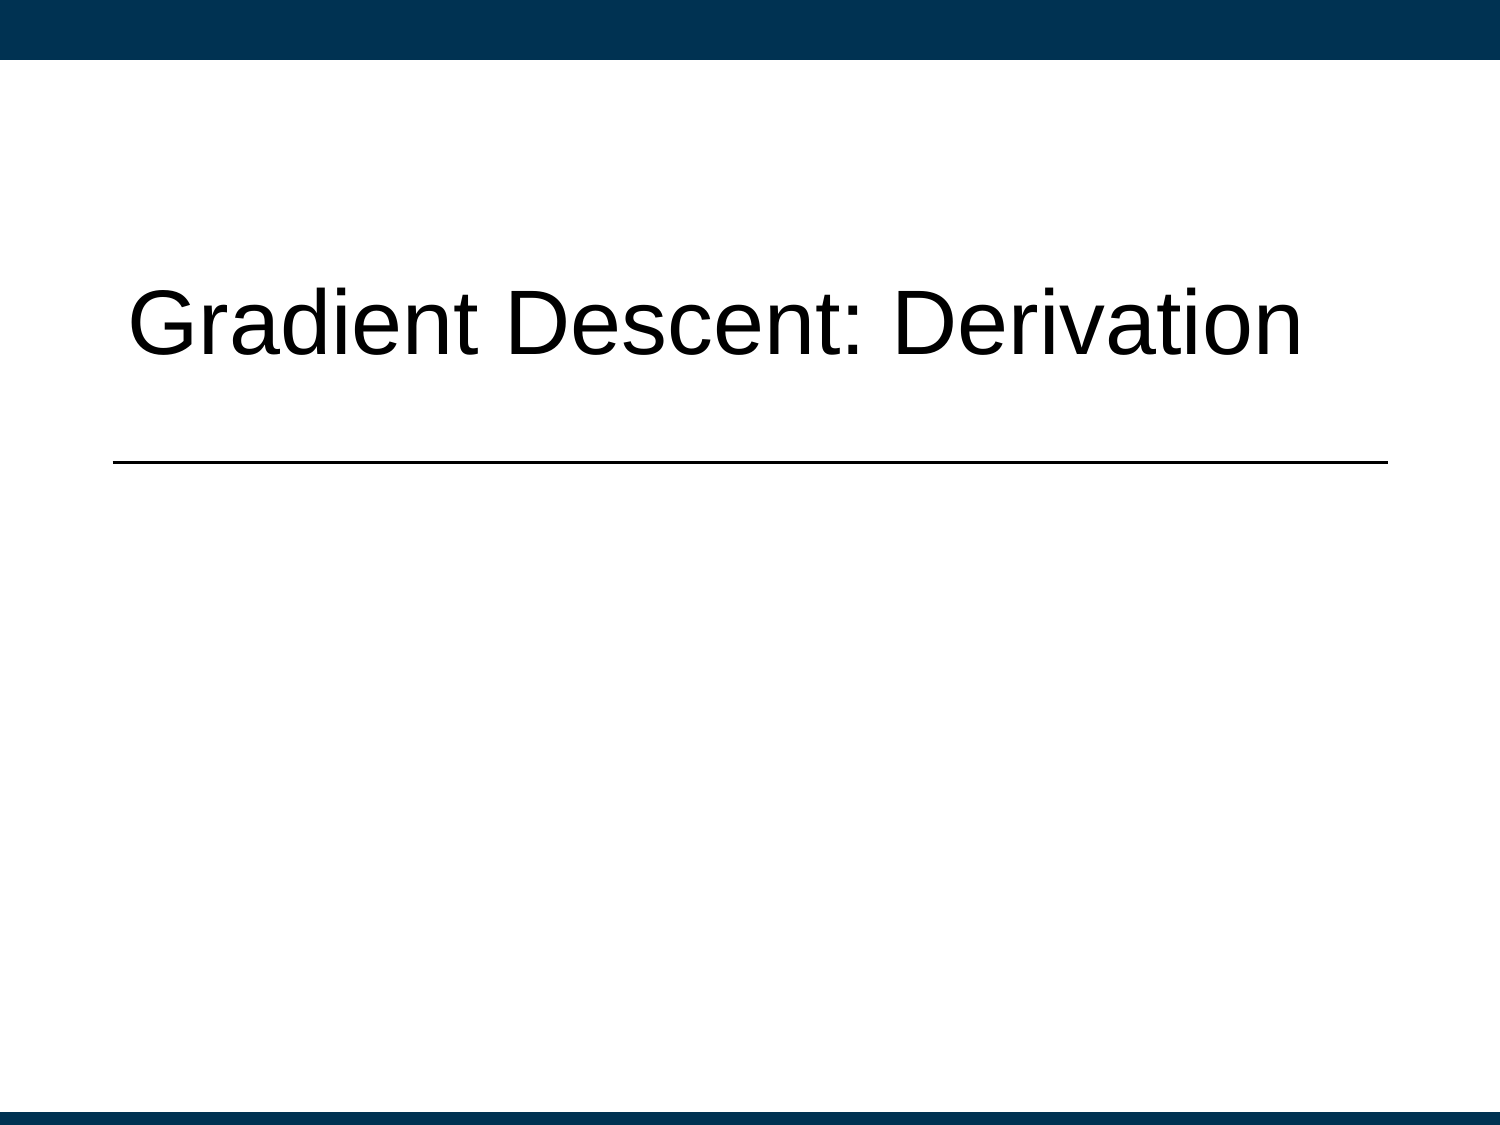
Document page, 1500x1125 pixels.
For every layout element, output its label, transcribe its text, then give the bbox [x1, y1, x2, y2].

title Gradient Descent: Derivation [112, 187, 1388, 448]
